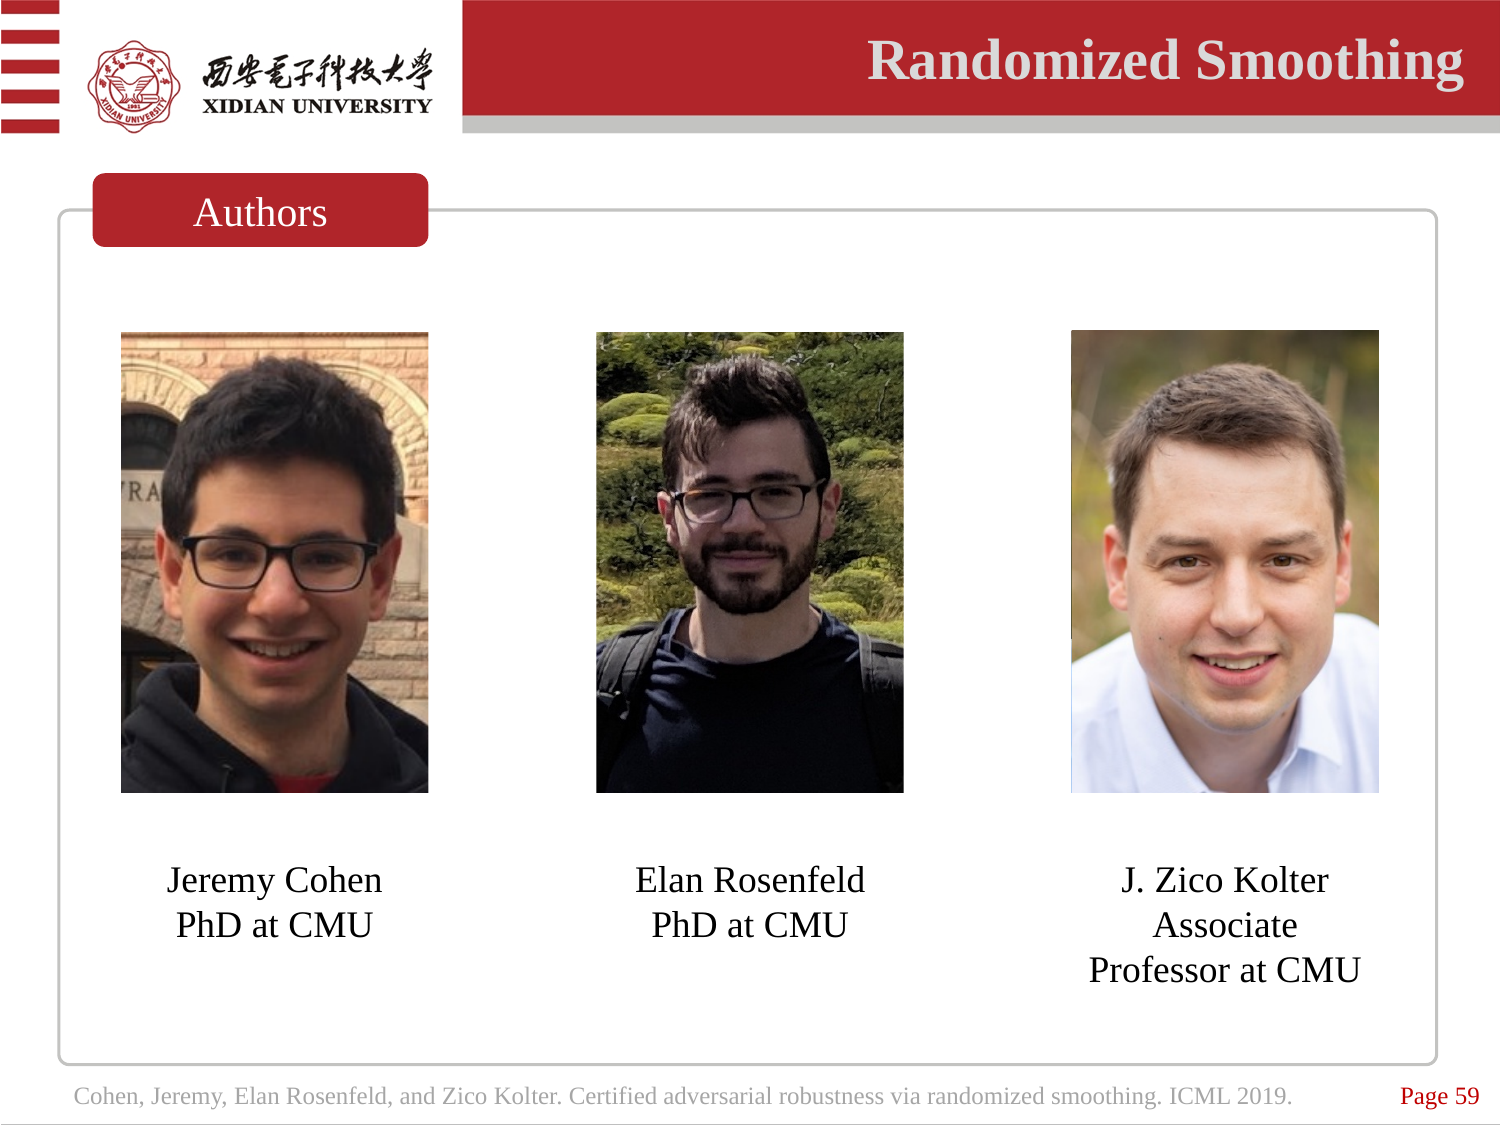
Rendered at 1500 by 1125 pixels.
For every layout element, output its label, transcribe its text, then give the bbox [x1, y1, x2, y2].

picture [120, 331, 429, 794]
text_box Randomized Smoothing [466, 19, 1499, 102]
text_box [58, 172, 1437, 1065]
picture [596, 331, 904, 794]
picture [1071, 330, 1380, 794]
slide_number Page 59 [1144, 1064, 1495, 1125]
picture [0, 0, 1500, 1125]
text_box Cohen, Jeremy, Elan Rosenfeld, and Zico Kolter. Certified adversarial robustness via randomized smoothing. ICML 2019. [58, 1074, 1345, 1117]
